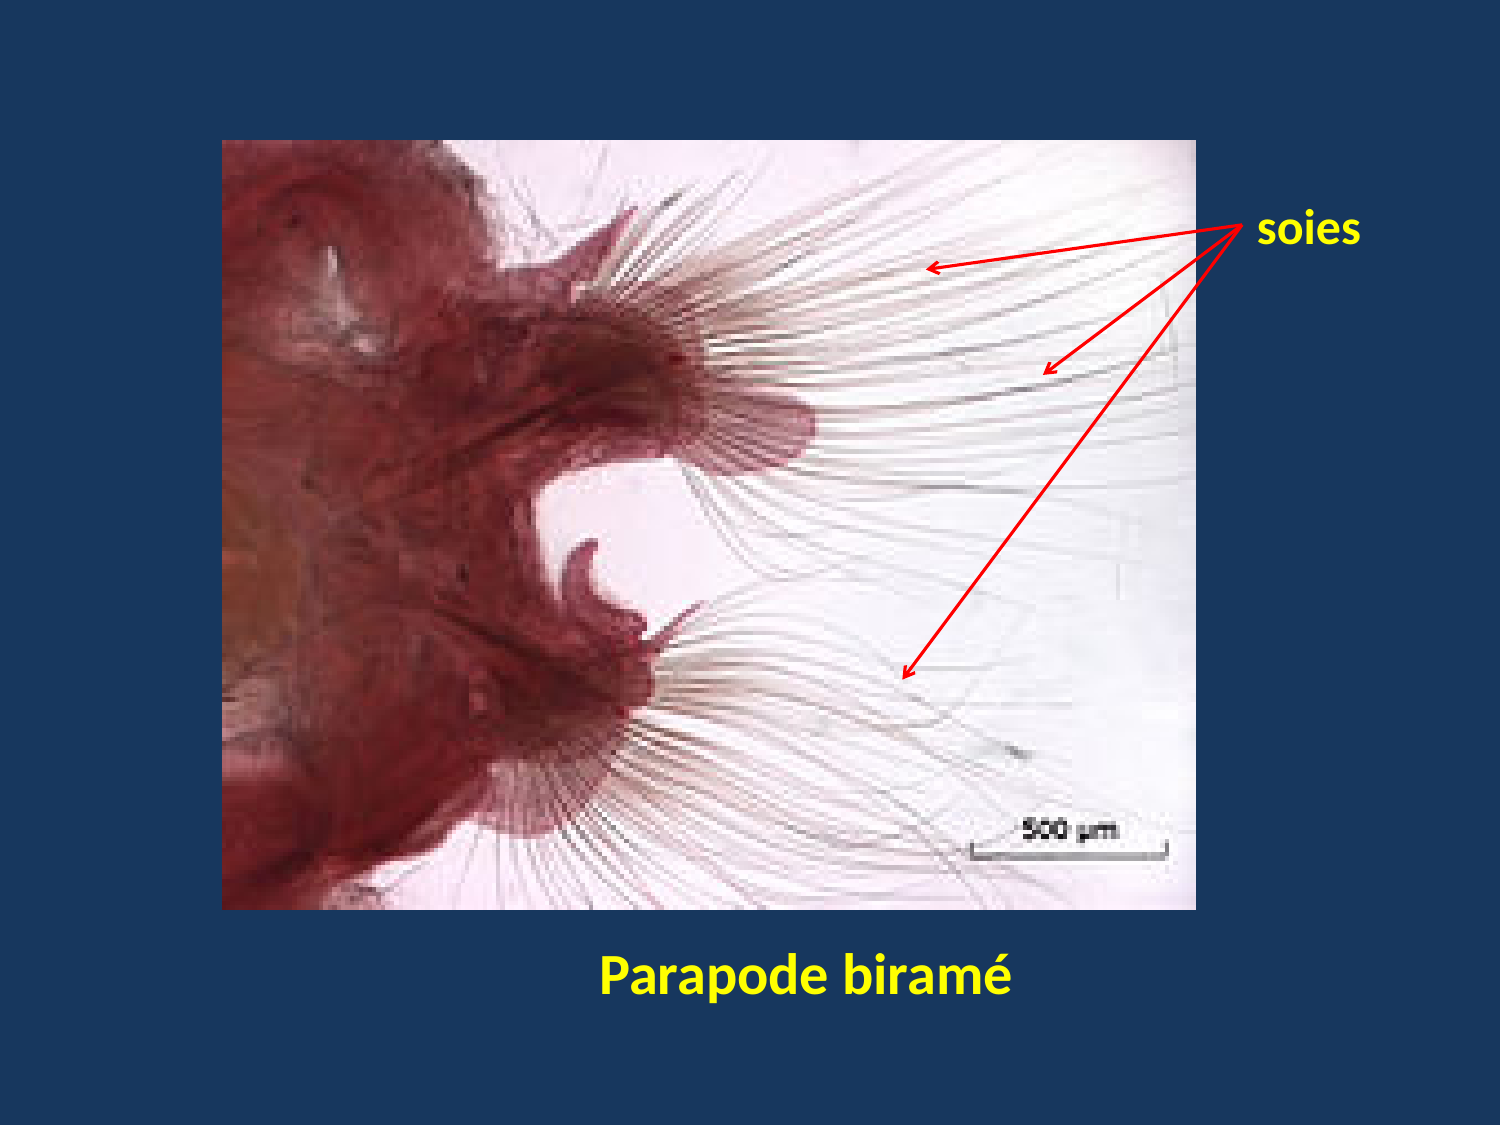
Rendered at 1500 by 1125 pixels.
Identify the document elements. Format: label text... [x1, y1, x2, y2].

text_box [1042, 225, 1243, 376]
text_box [902, 225, 1243, 680]
text_box Parapode biramé [584, 928, 1105, 1014]
picture [222, 140, 1196, 911]
text_box soies [1242, 187, 1430, 263]
